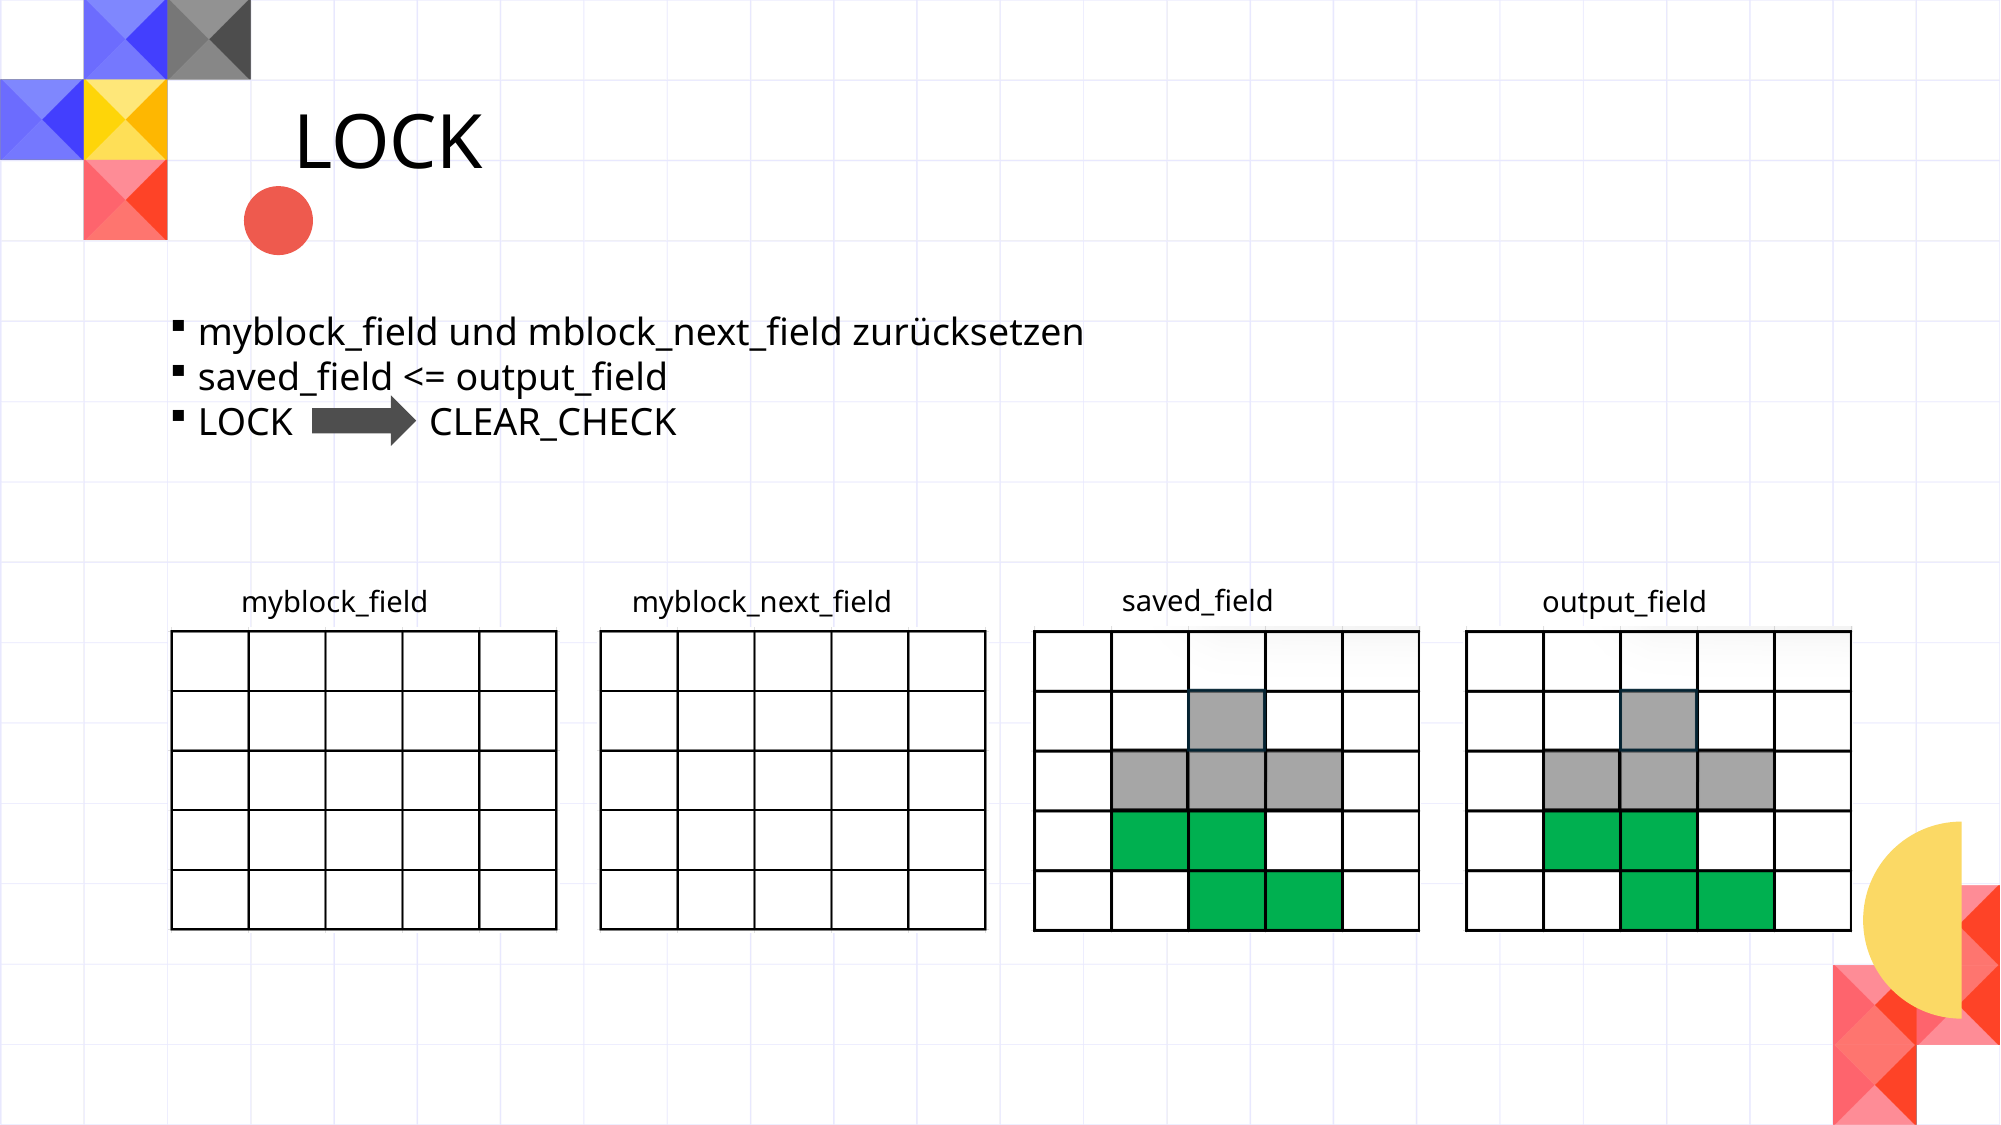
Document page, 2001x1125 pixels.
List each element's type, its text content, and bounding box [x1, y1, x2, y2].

text_box LOCK [278, 85, 1088, 191]
text_box saved_field [1106, 574, 1332, 625]
text_box output_field [1526, 576, 1833, 626]
text_box myblock_next_field [616, 576, 948, 627]
text_box [311, 392, 418, 449]
text_box myblock_field und mblock_next_field zurücksetzen saved_field <= output_field LOCK CLEAR_CHECK [154, 300, 1917, 451]
text_box myblock_field [226, 576, 477, 627]
picture [0, 0, 2000, 1125]
